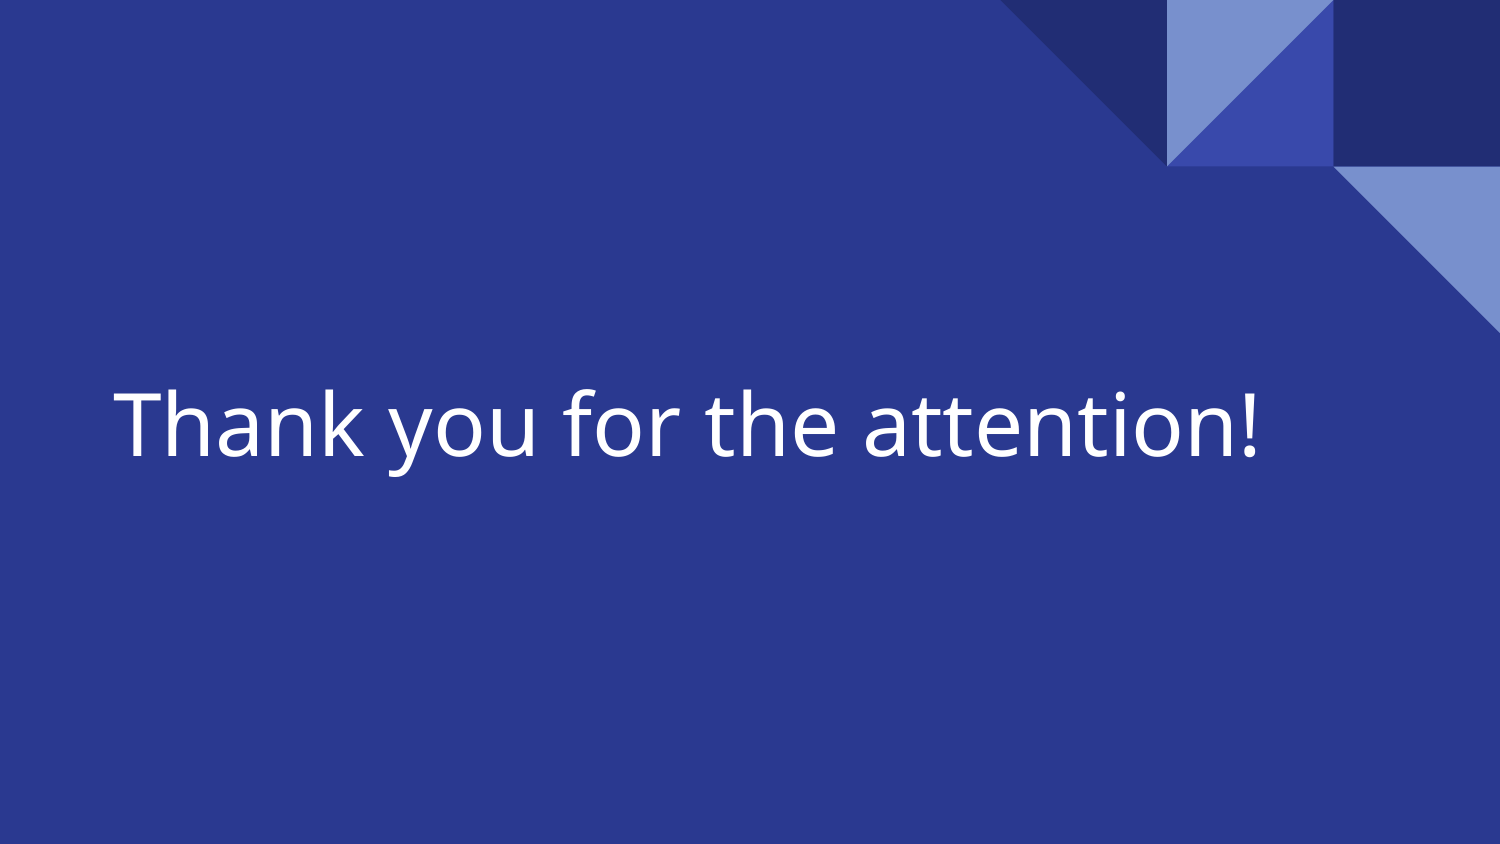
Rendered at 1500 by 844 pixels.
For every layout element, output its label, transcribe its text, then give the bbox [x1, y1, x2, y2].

title Thank you for the attention! [98, 353, 1447, 491]
